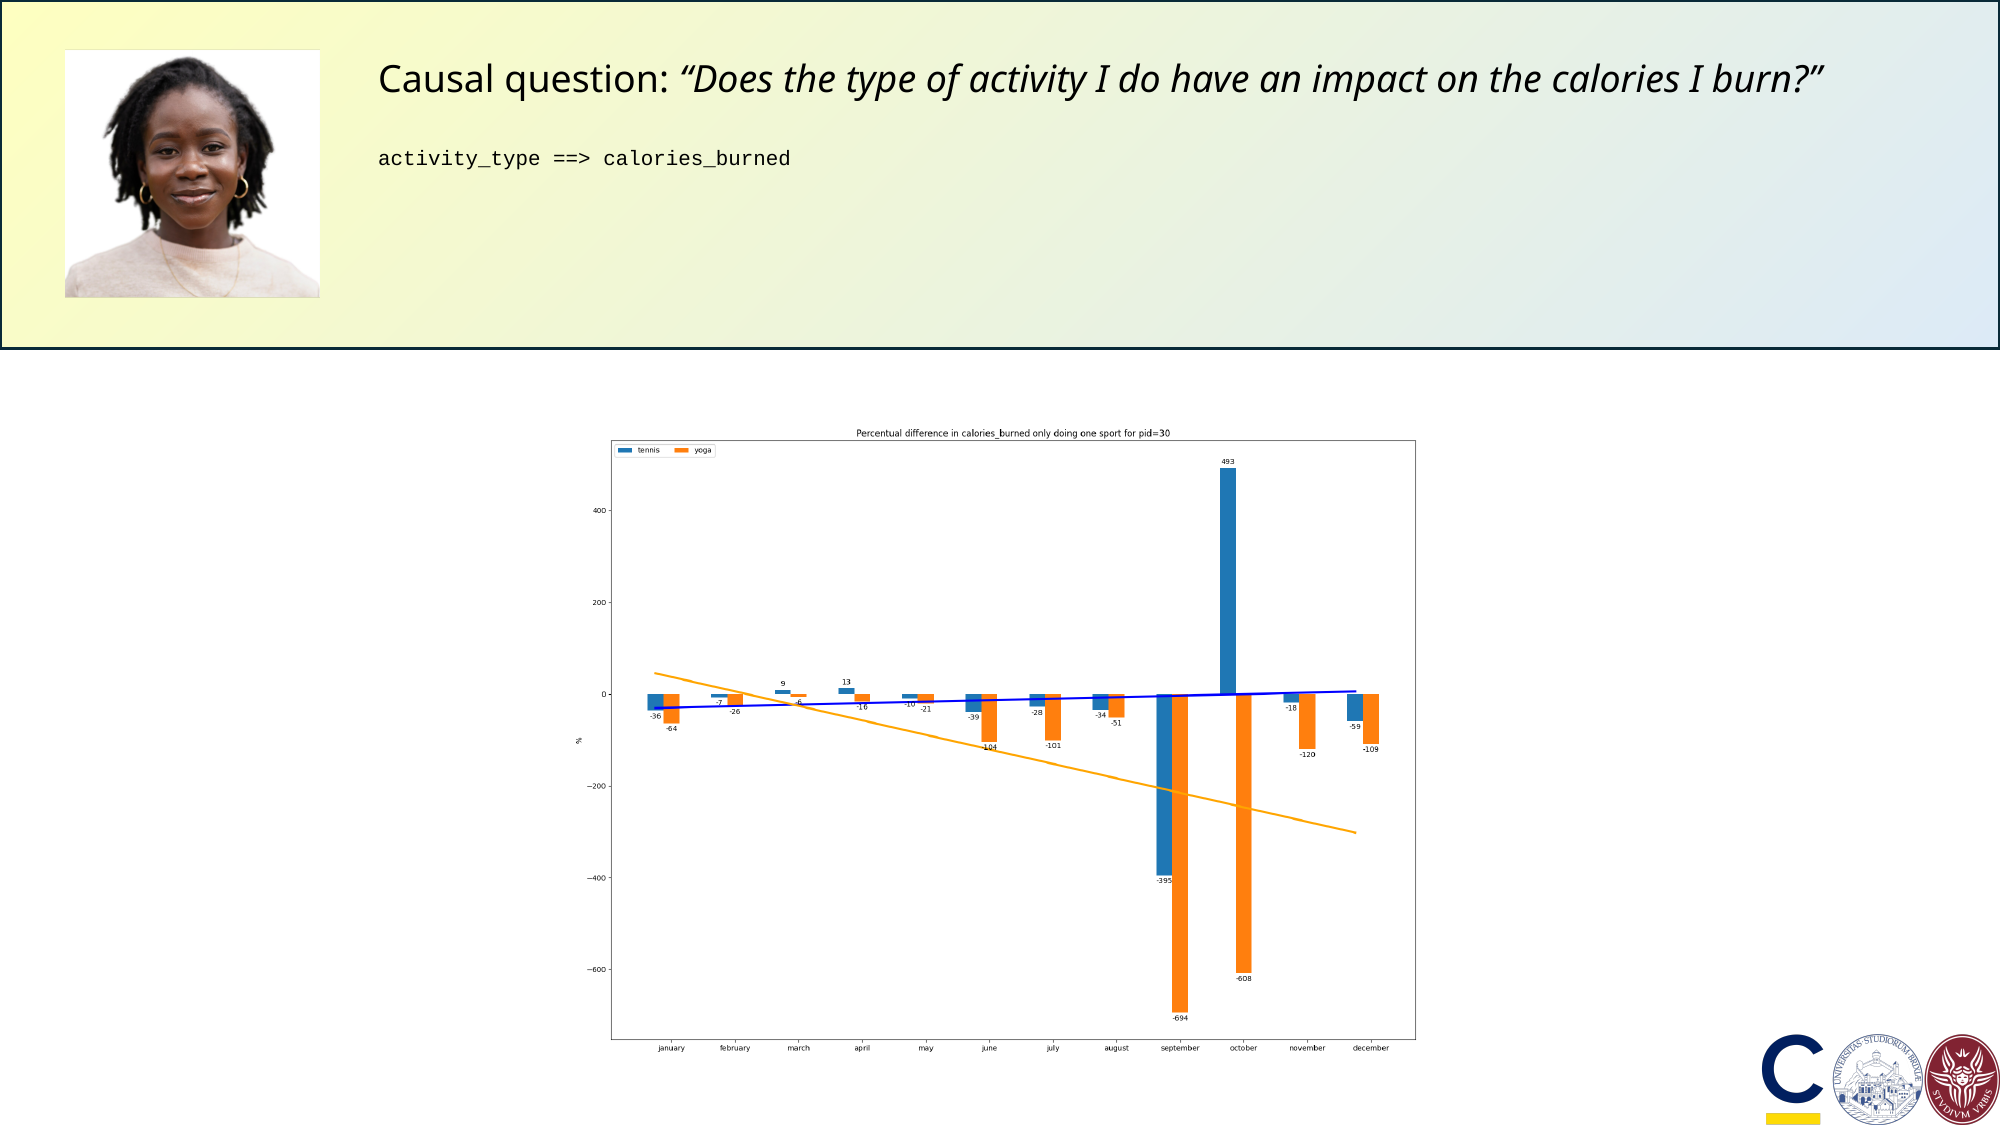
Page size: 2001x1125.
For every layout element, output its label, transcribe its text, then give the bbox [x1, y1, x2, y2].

text_box Causal question: “Does the type of activity I do have an impact on the calories I burn?” activity_type ==> calories_burned [363, 47, 1848, 177]
picture [1760, 1033, 2000, 1125]
picture [65, 46, 321, 302]
text_box [0, 0, 2000, 350]
picture [481, 347, 1519, 1125]
